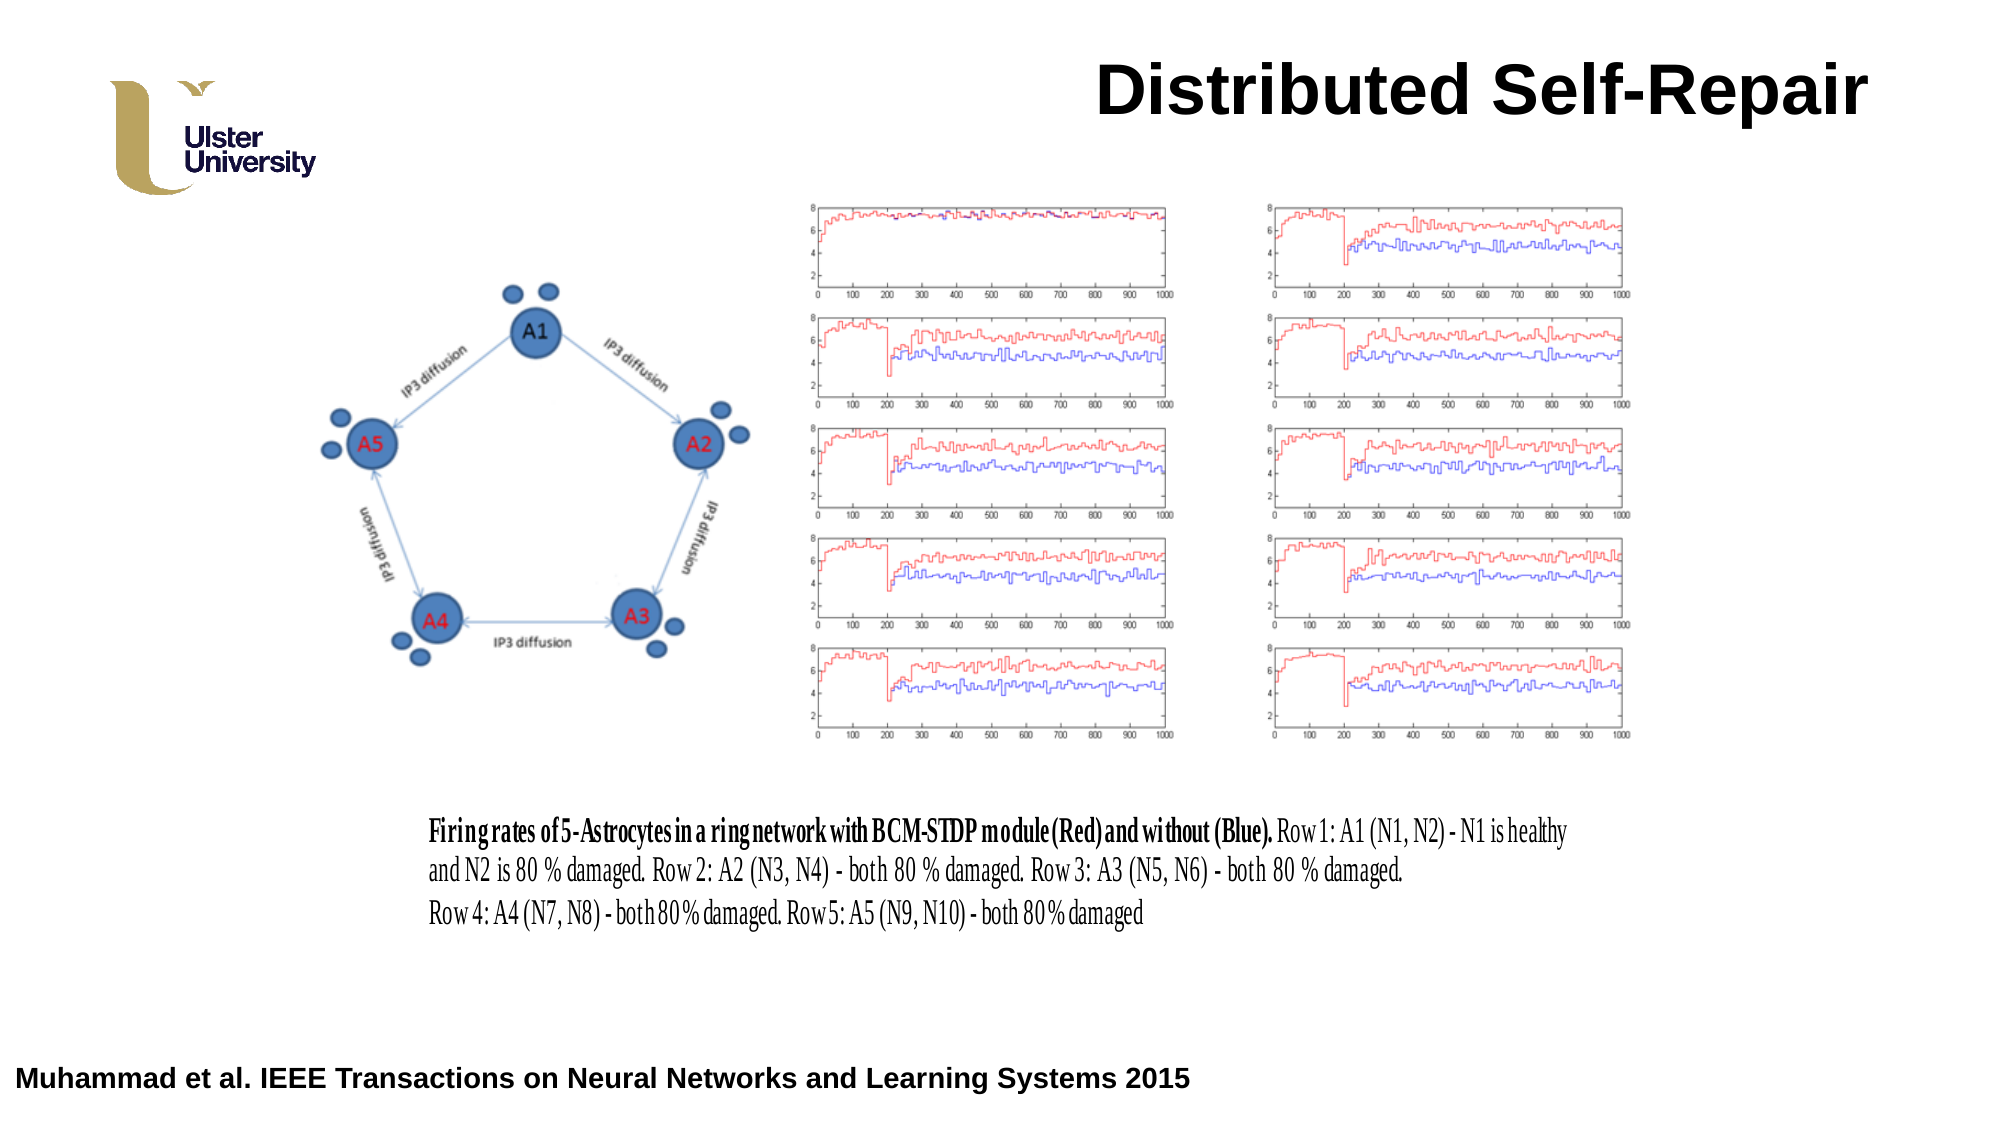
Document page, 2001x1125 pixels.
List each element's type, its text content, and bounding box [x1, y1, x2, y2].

text_box Muhammad et al. IEEE Transactions on Neural Networks and Learning Systems 2015 [0, 866, 2000, 1102]
text_box Distributed Self-Repair [324, 45, 1885, 138]
picture [109, 81, 316, 195]
picture [263, 184, 1647, 758]
picture [428, 812, 1568, 984]
